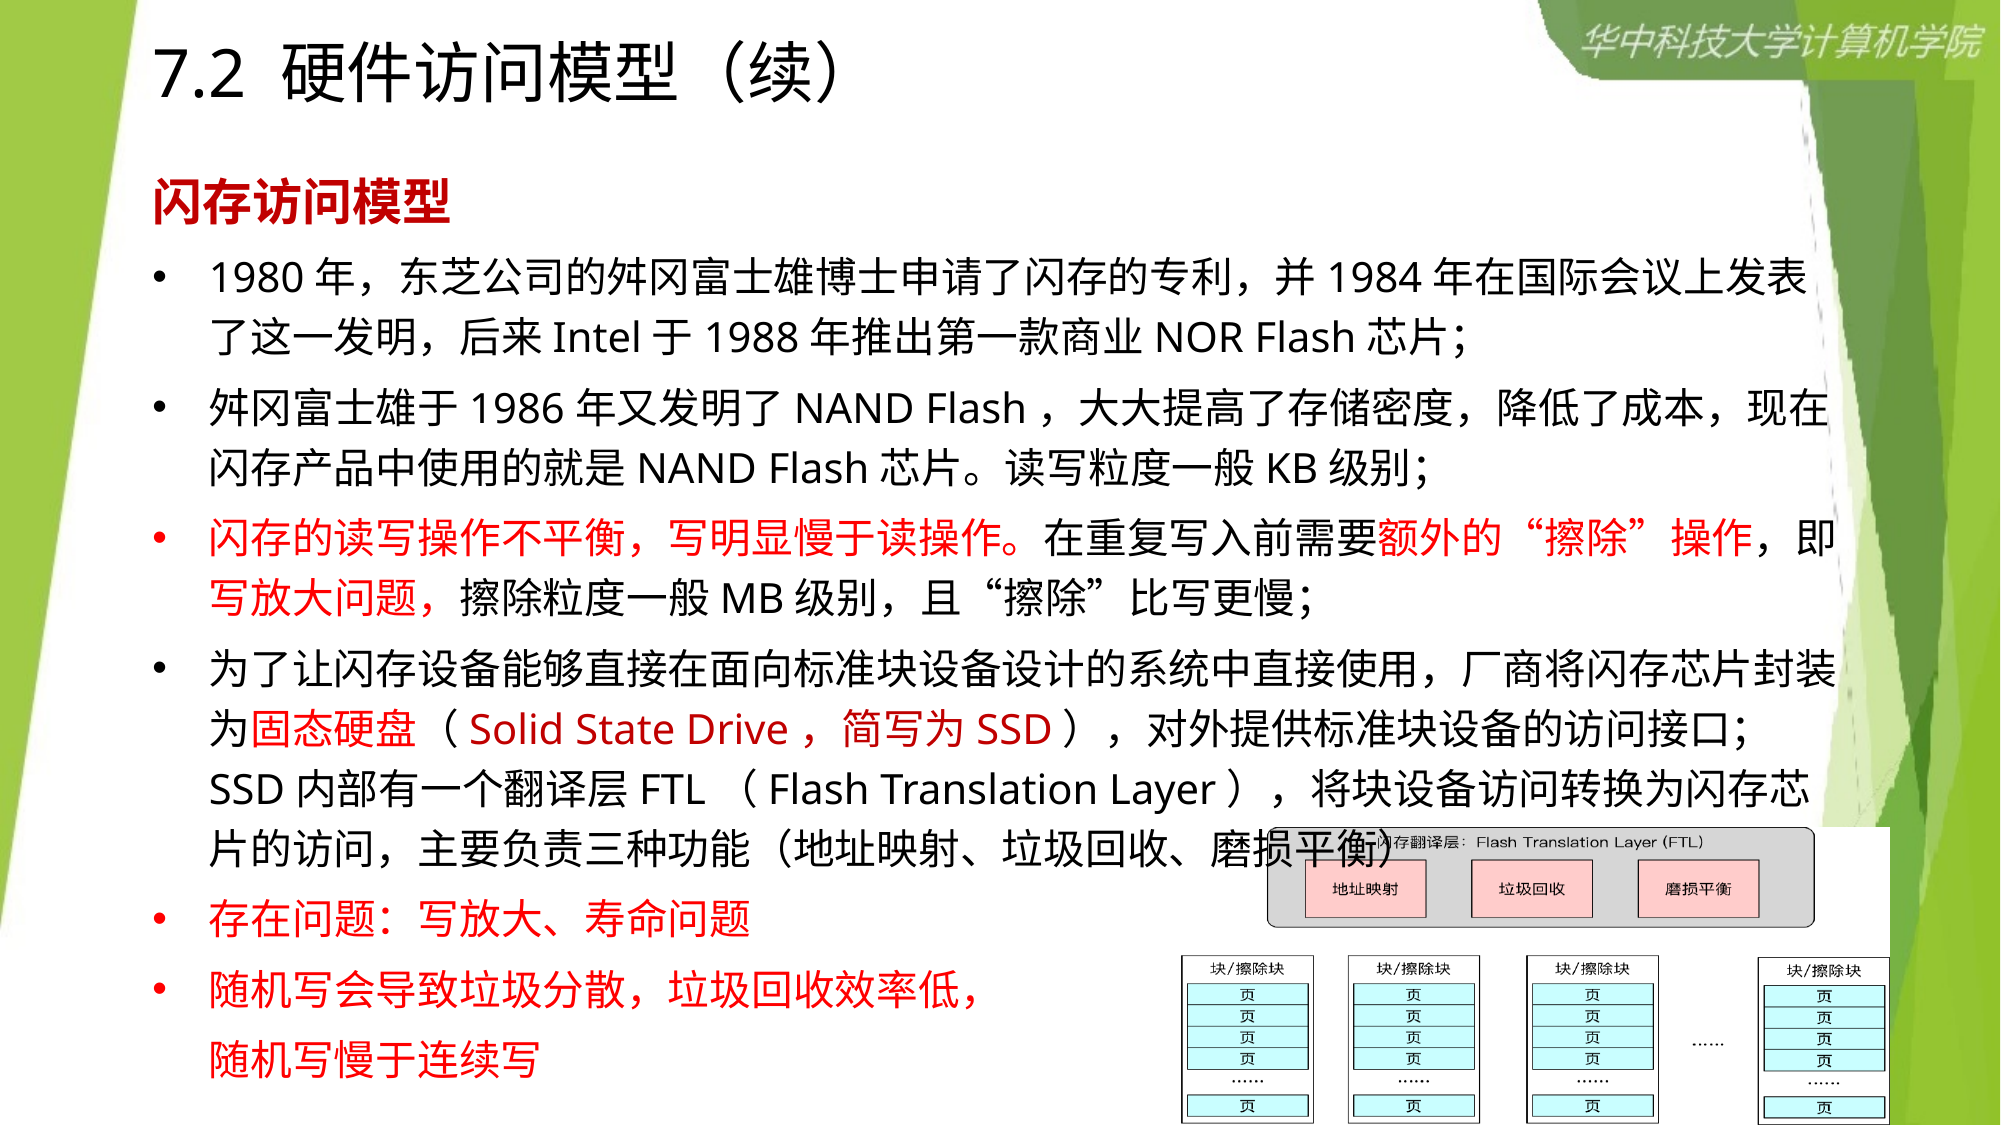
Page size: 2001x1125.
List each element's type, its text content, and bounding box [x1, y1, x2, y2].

list 闪存访问模型 1980年，东芝公司的舛冈富士雄博士申请了闪存的专利，并1984年在国际会议上发表了这一发明，后来Intel于1988年推出第一款商业NOR Flash芯片； 舛冈富士雄于1986年又发明了NAND Flash，大大提高了存储密度，降低了成本，现在闪存产品中使用的就是NAND Flash芯片。读写粒度一般KB级别； 闪存的读写操作不平衡，写明显慢于读操作。在重复写入前需要额外的“擦除”操作，即写放大问题，擦除粒度一般MB级别，且“擦除”比写更慢； 为了让闪存设备能够直接在面向标准块设备设计的系统中直接使用，厂商将闪存芯片封装为固态硬盘（Solid State Drive，简写为SSD），对外提供标准块设备的访问接口；SSD内部有一个翻译层FTL（Flash Translation Layer），将块设备访问转换为闪存芯片的访问，主要负责三种功能（地址映射、垃圾回收、磨损平衡） 存在问题：写放大、寿命问题 随机写会导致垃圾分散，垃圾回收效率低， 随机写慢于连续写 [137, 150, 1863, 1125]
picture [1181, 0, 2001, 1125]
title 7.2 硬件访问模型（续） [137, 0, 1863, 150]
picture [0, 0, 137, 1125]
